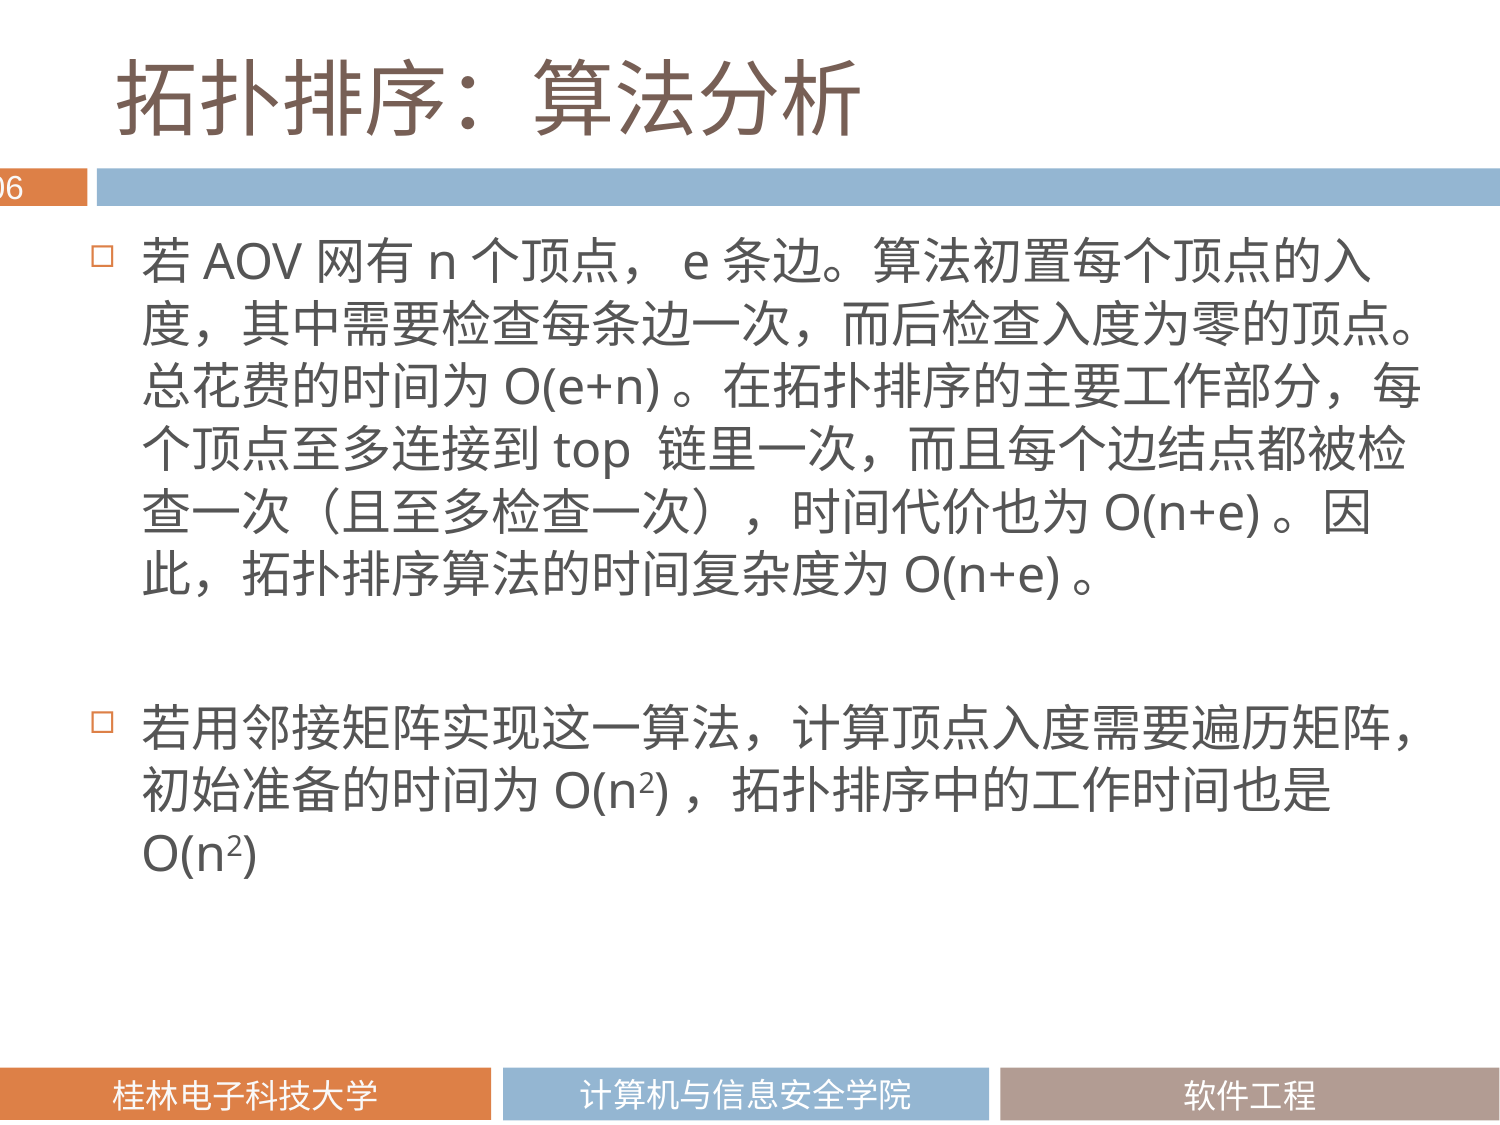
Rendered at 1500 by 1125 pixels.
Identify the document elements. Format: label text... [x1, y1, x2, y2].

title 拓扑排序：算法分析 [99, 37, 1438, 155]
list 若AOV网有n个顶点，e条边。算法初置每个顶点的入度，其中需要检查每条边一次，而后检查入度为零的顶点。总花费的时间为O(e+n)。在拓扑排序的主要工作部分，每个顶点至多连接到top 链里一次，而且每个边结点都被检查一次（且至多检查一次），时间代价也为O(n+e)。因此，拓扑排序算法的时间复杂度为O(n+e)。 若用邻接矩阵实现这一算法，计算顶点入度需要遍历矩阵，初始准备的时间为O(n2)，拓扑排序中的工作时间也是O(n2) [73, 219, 1463, 1006]
